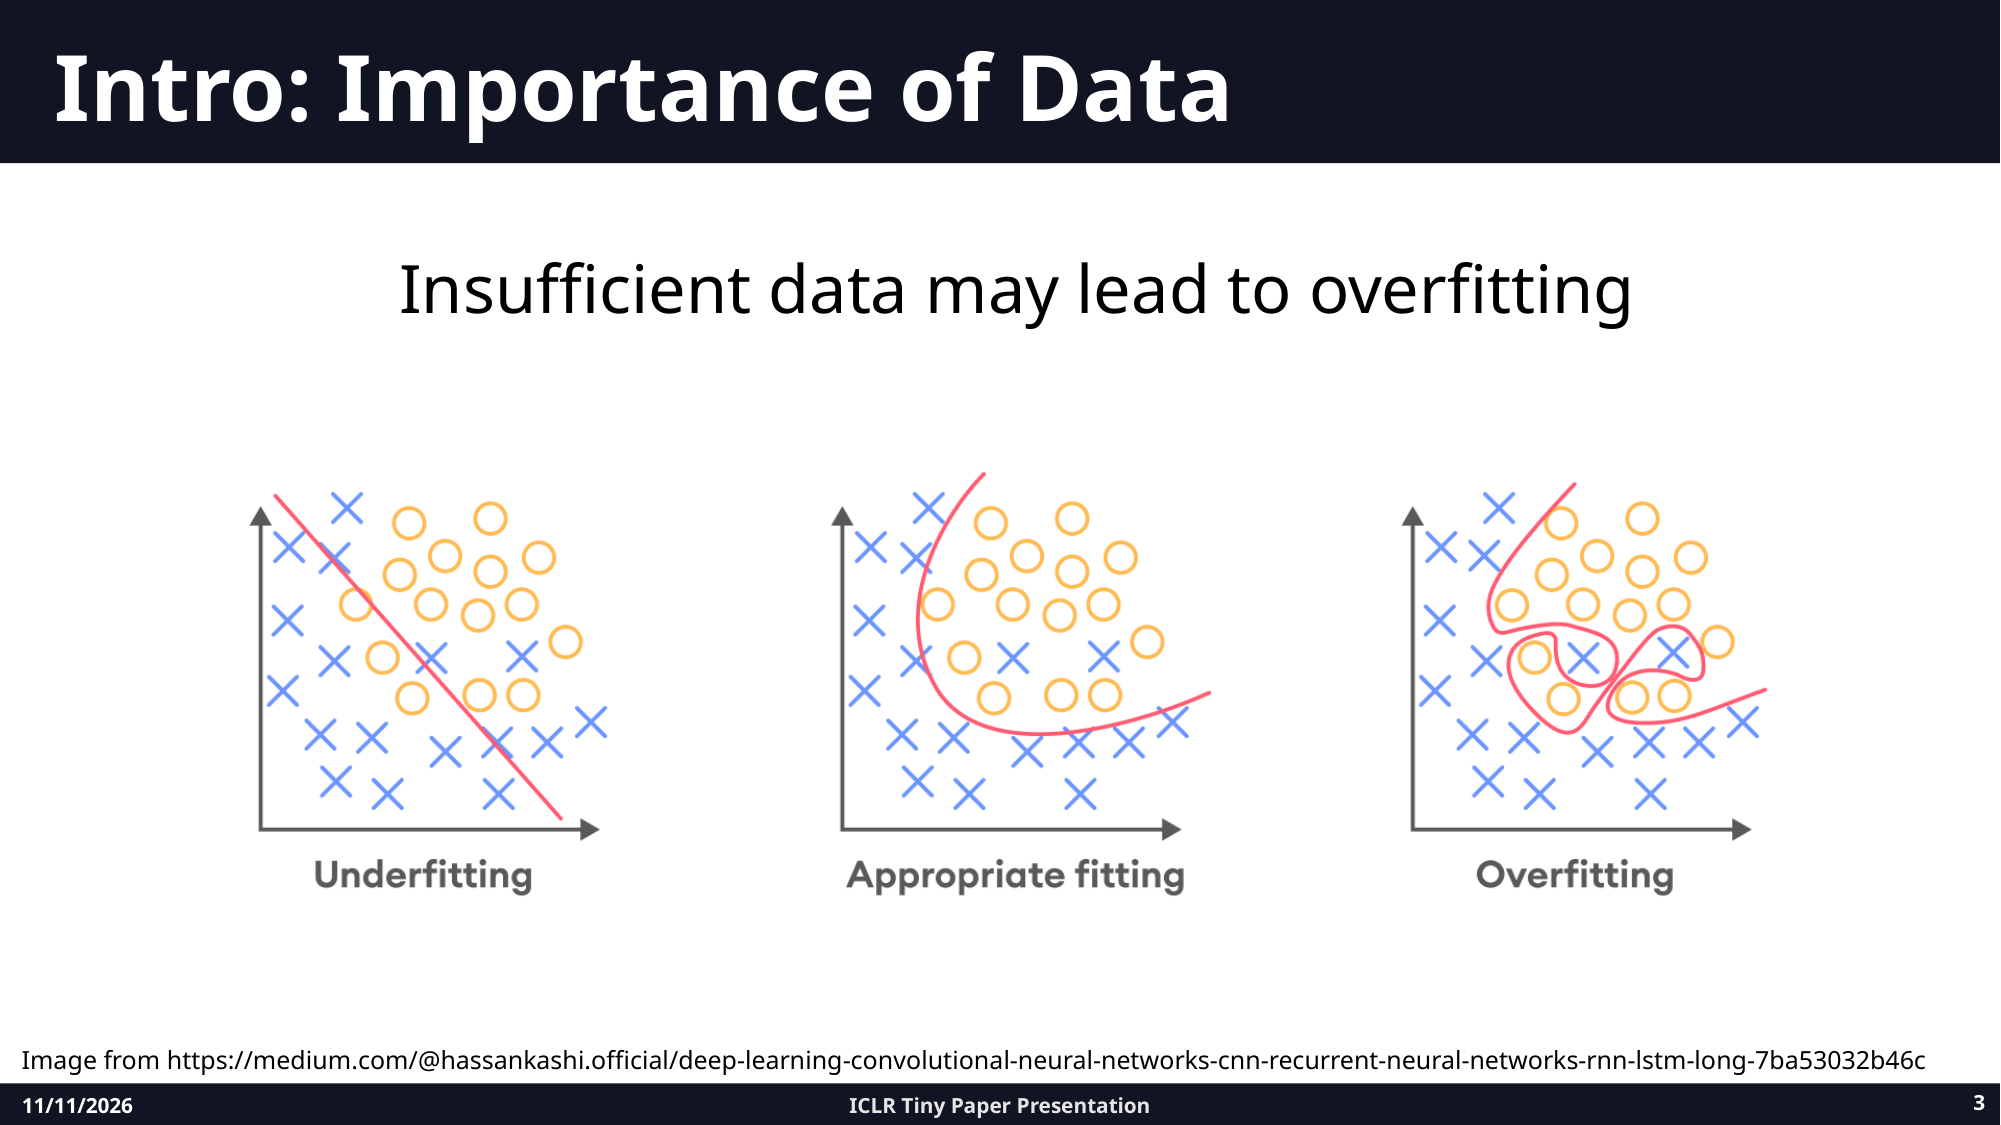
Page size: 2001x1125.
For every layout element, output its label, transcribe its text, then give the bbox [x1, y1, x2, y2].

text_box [109, 385, 1931, 984]
footer ICLR Tiny Paper Presentation [662, 1082, 1338, 1125]
slide_number 3 [1860, 1073, 2000, 1125]
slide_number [6, 1082, 173, 1125]
text_box Image from https://medium.com/@hassankashi.official/deep-learning-convolutional-neural-networks-cnn-recurrent-neural-networks-rnn-lstm-long-7ba53032b46c [6, 1037, 1945, 1082]
title Intro: Importance of Data [39, 34, 1945, 149]
text_box Insufficient data may lead to overfitting [291, 239, 1744, 335]
